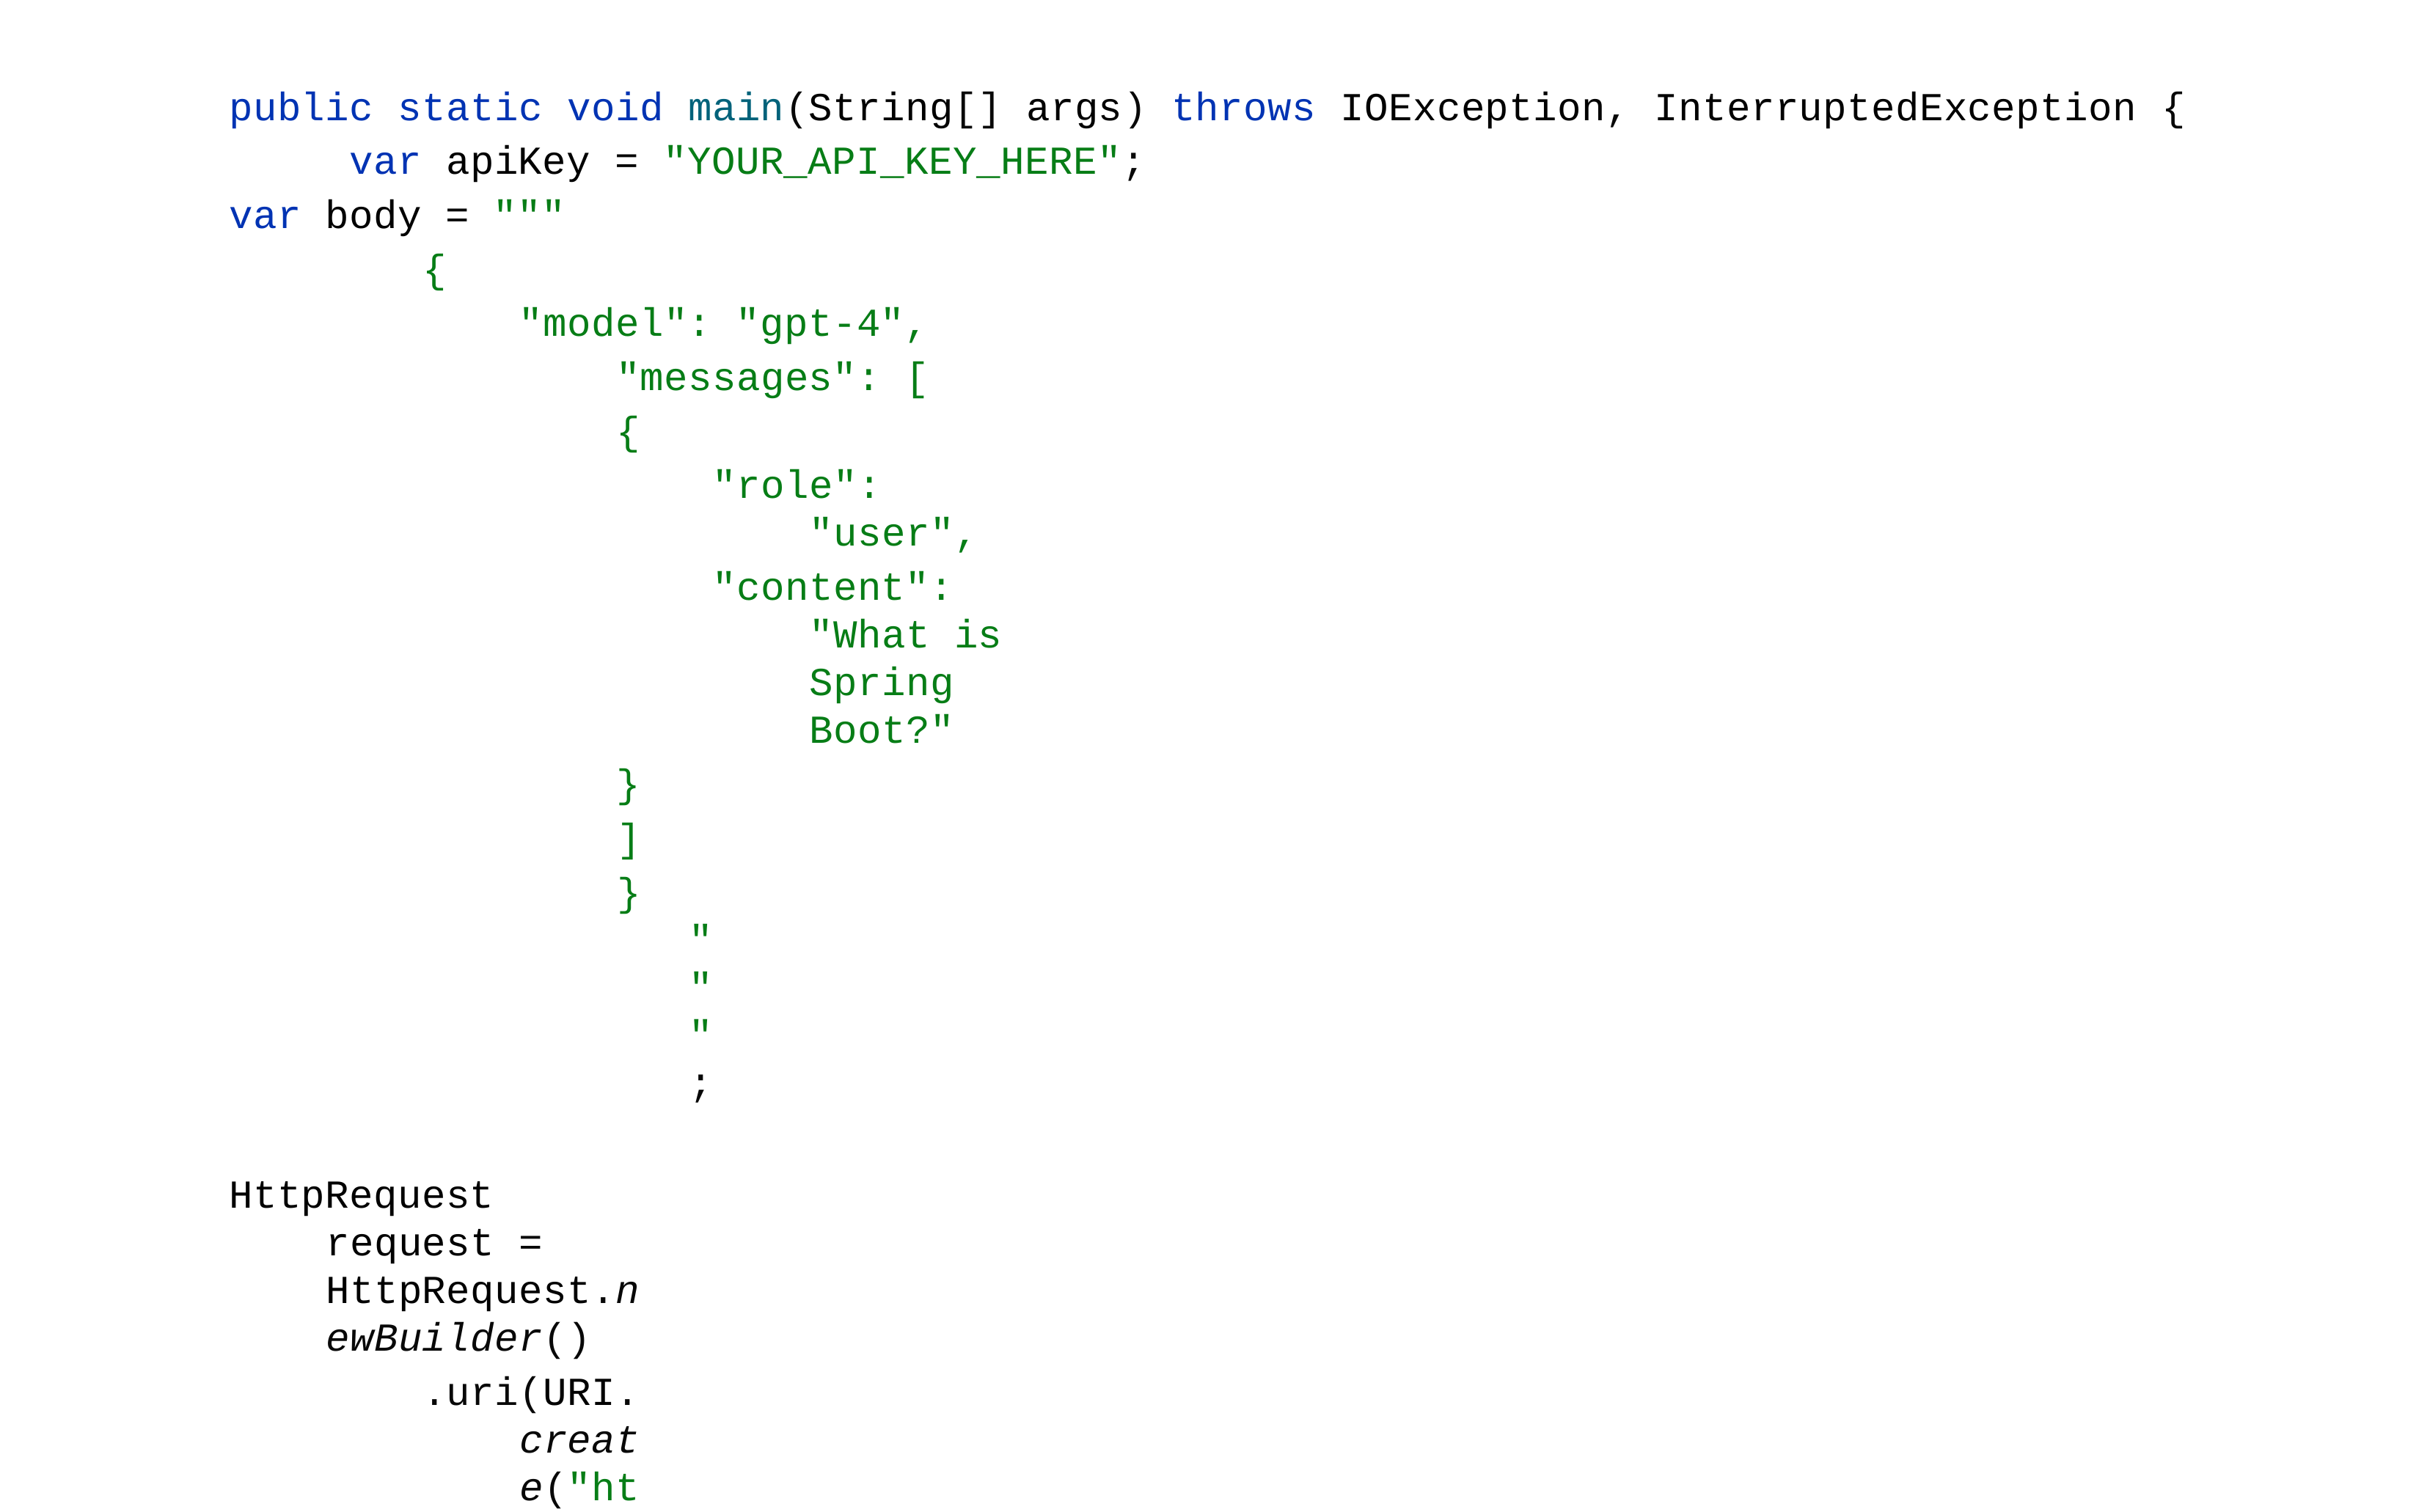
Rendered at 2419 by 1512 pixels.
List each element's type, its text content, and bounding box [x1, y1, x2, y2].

text_box public static void main(String[] args) throws IOException, InterruptedException { var apiKey = "YOUR_API_KEY_HERE"; var body = """ { "model": "gpt-4", "messages": [ { "role": "user", "content": "What is Spring Boot?" } ] }"""; HttpRequest request = HttpRequest.newBuilder() .uri(URI.create("https: //api.openai.com/v1/chat/completions")) .header("Content-Type", "application/json") .header("Authorization", "Bearer " + apiKey) .POST(HttpRequest.BodyPublishers.ofString(body)) .build(); var client = HttpClient.newHttpClient(); var response = client.send(request, HttpResponse.BodyHandlers.ofString()); System.out.println(response.body()); } [227, 73, 2190, 1512]
